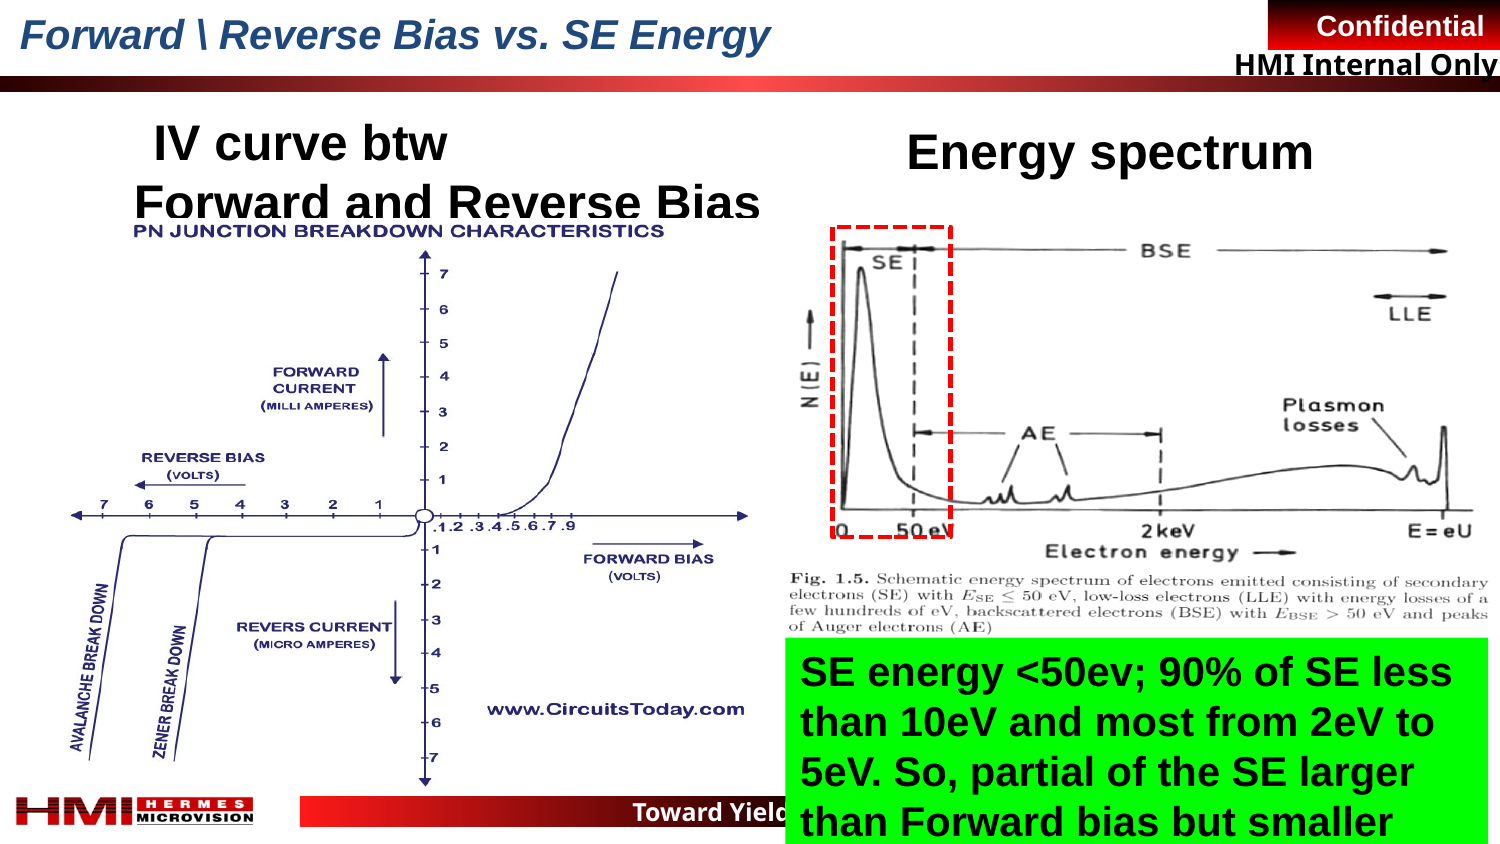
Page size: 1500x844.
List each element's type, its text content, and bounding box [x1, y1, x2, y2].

picture [15, 217, 768, 826]
text_box Energy spectrum [891, 111, 1365, 187]
text_box IV curve btw Forward and Reverse Bias [100, 102, 810, 238]
text_box SE energy <50ev; 90% of SE less than 10eV and most from 2eV to 5eV. So, partial of the SE larger than Forward bias but smaller than Reverse bias. [785, 649, 1489, 844]
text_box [779, 217, 1500, 641]
text_box Forward \ Reverse Bias vs. SE Energy [5, 0, 786, 65]
